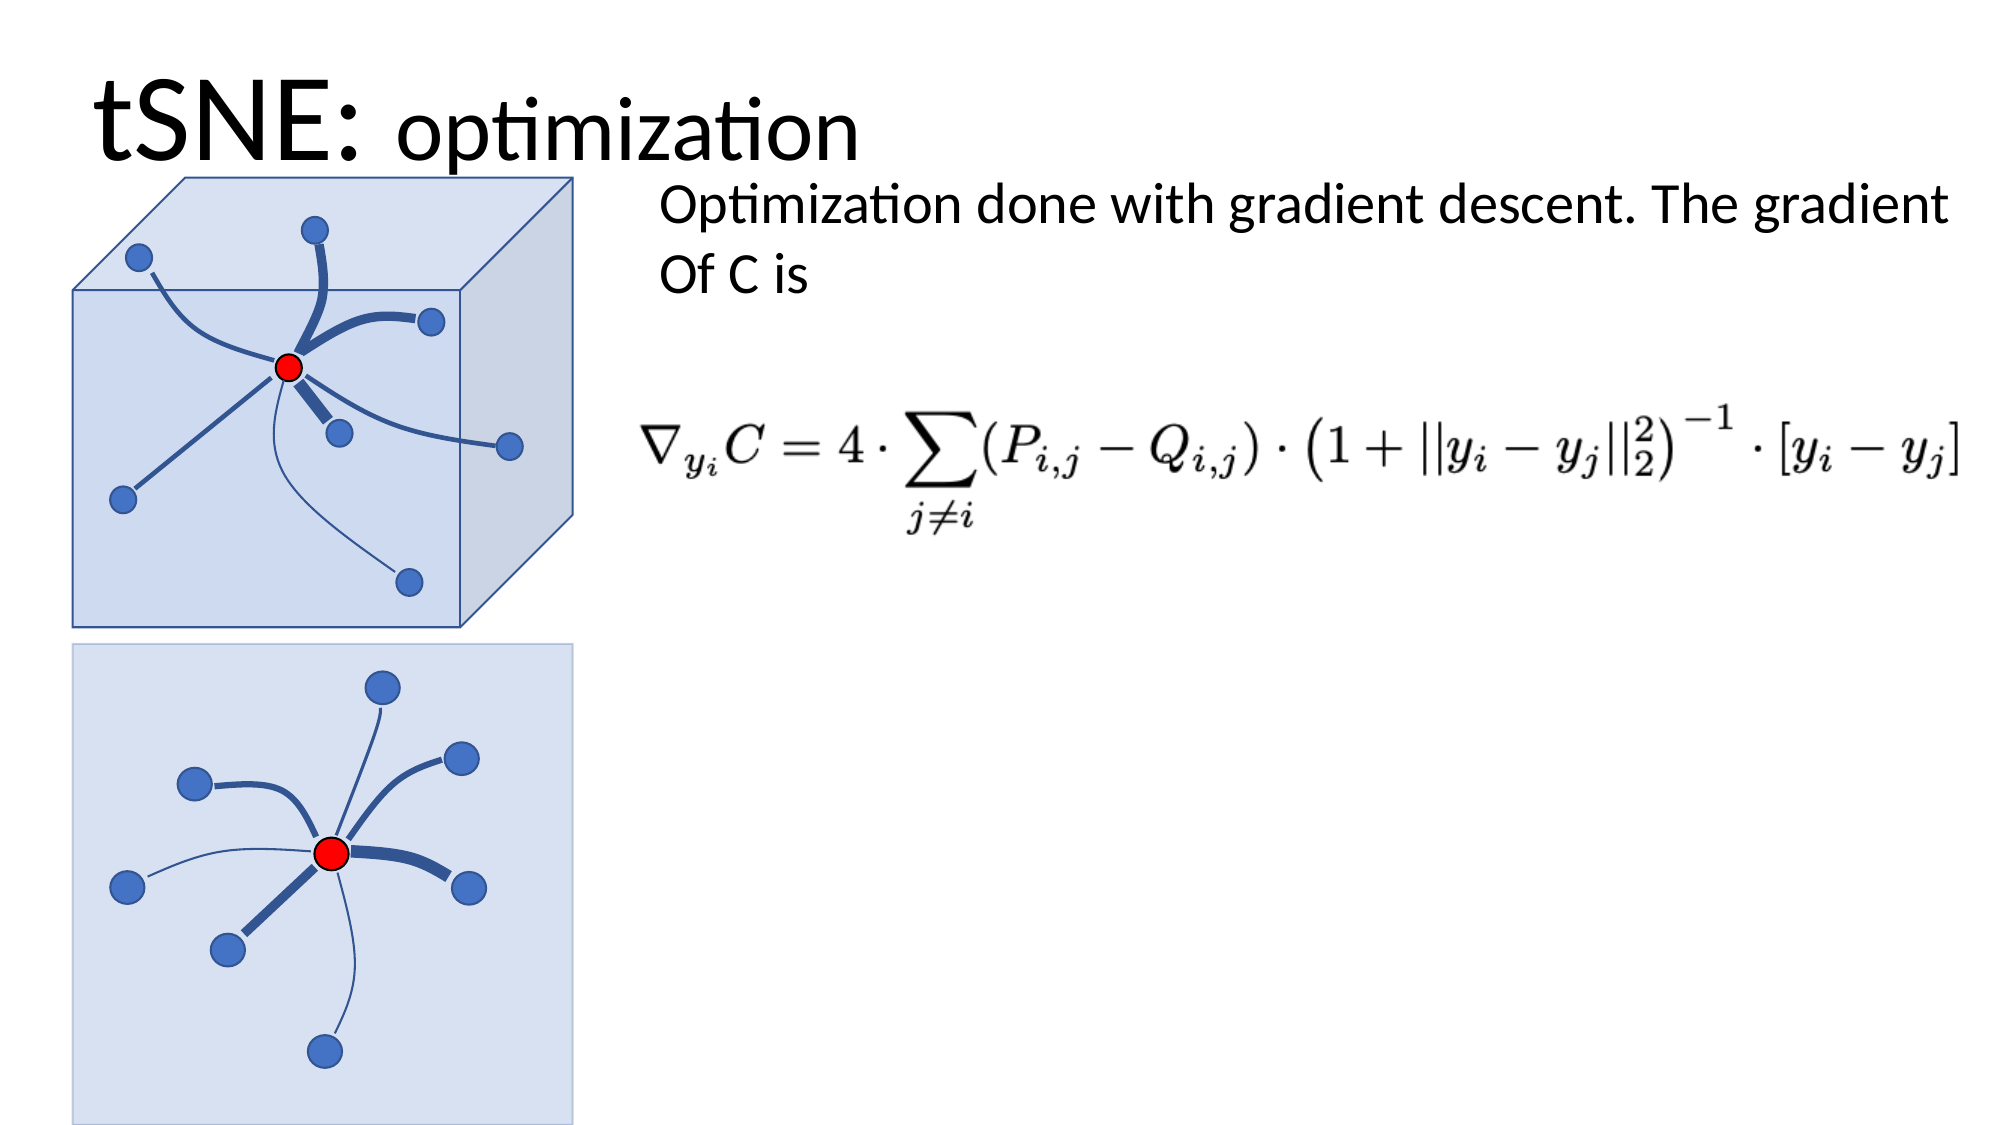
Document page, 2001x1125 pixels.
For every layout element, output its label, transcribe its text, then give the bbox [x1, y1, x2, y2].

picture [613, 372, 1991, 553]
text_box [72, 643, 573, 1125]
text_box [72, 177, 573, 628]
text_box Optimization done with gradient descent. The gradient Of C is [644, 157, 1979, 372]
text_box tSNE: optimization [77, 28, 877, 193]
